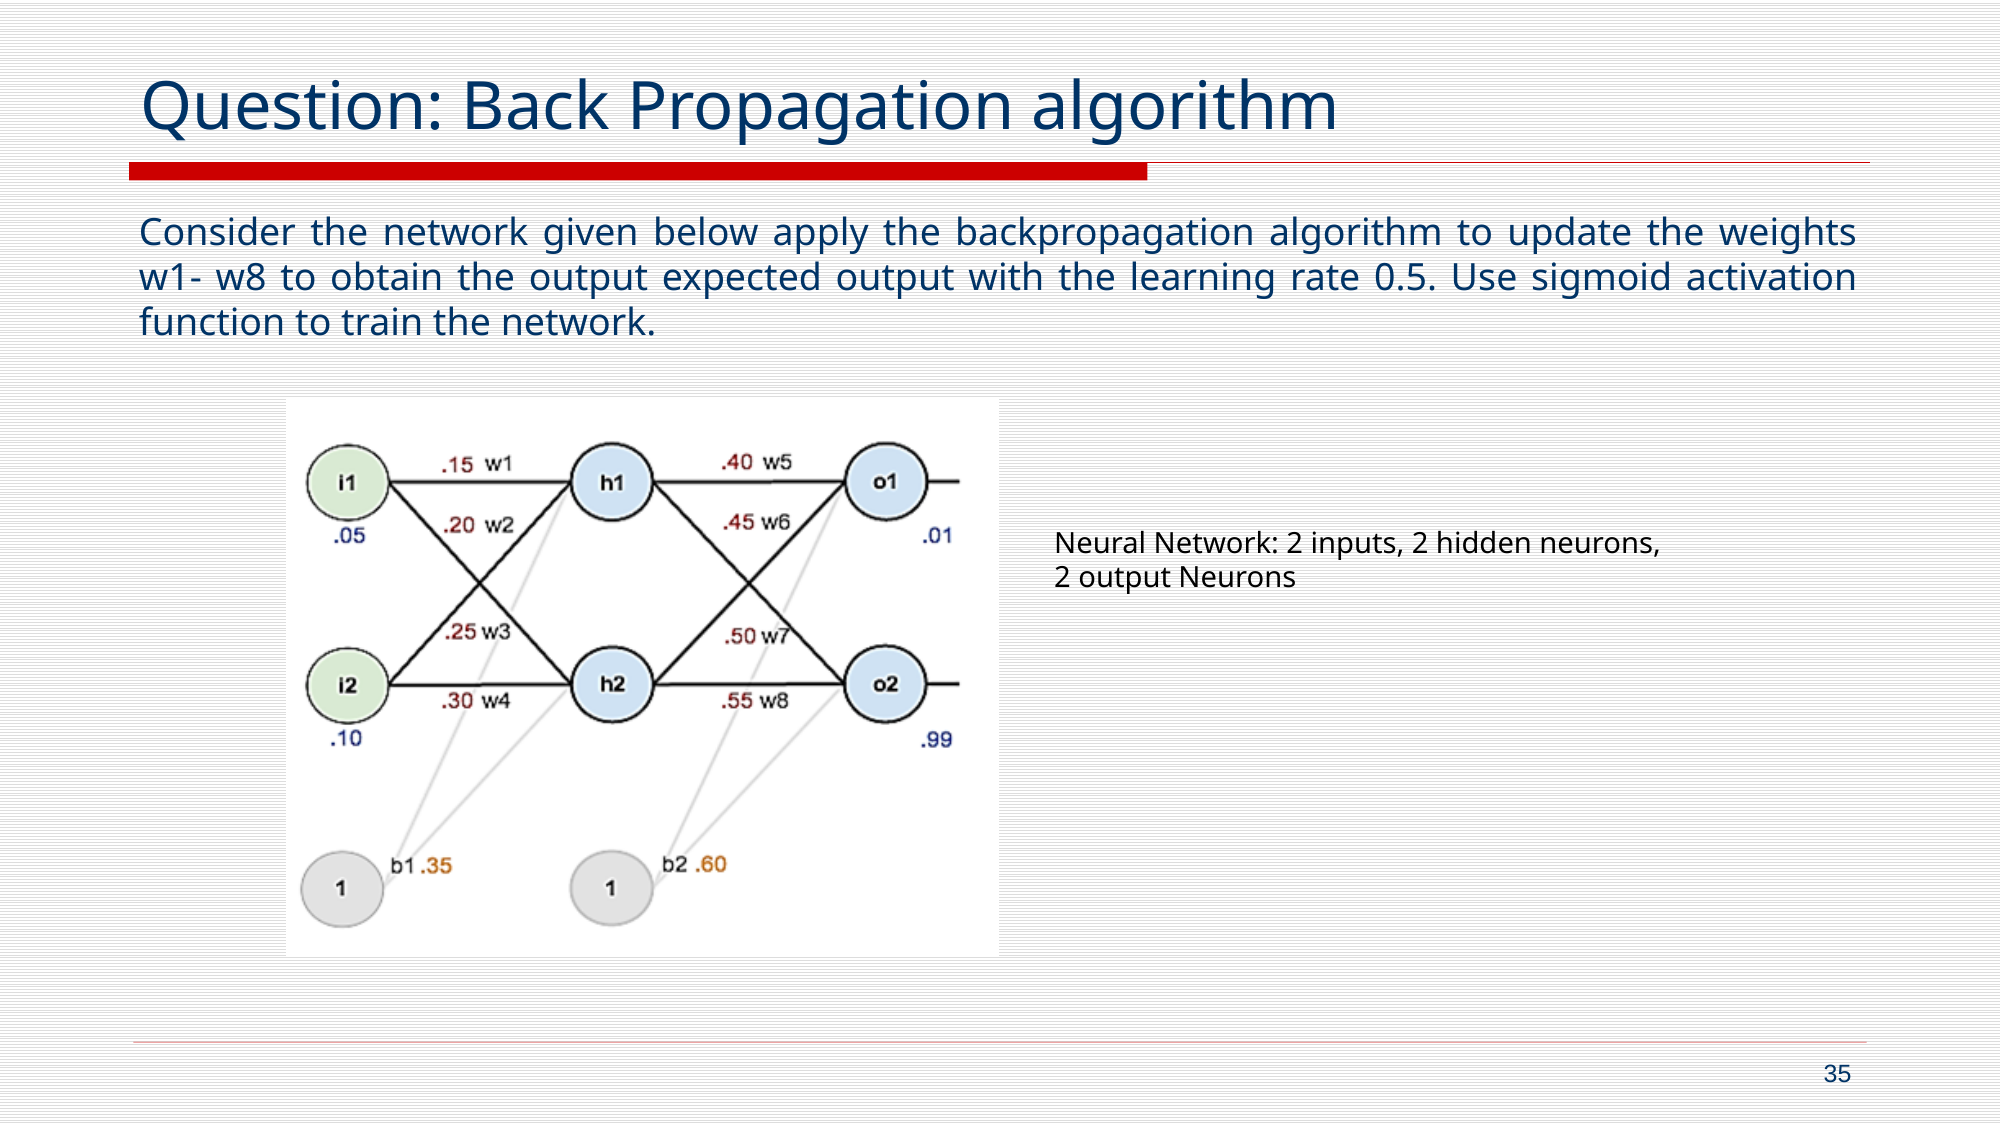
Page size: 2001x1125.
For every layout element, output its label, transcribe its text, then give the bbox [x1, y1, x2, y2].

picture [285, 399, 999, 956]
text_box Neural Network: 2 inputs, 2 hidden neurons, 2 output Neurons [1039, 516, 1684, 637]
list Consider the network given below apply the backpropagation algorithm to update the weights w1- w8 to obtain the output expected output with the learning rate 0.5. Use sigmoid activation function to train the network. [123, 200, 1874, 1025]
title Question: Back Propagation algorithm [125, 24, 1876, 150]
slide_number 35 [1433, 1049, 1867, 1103]
